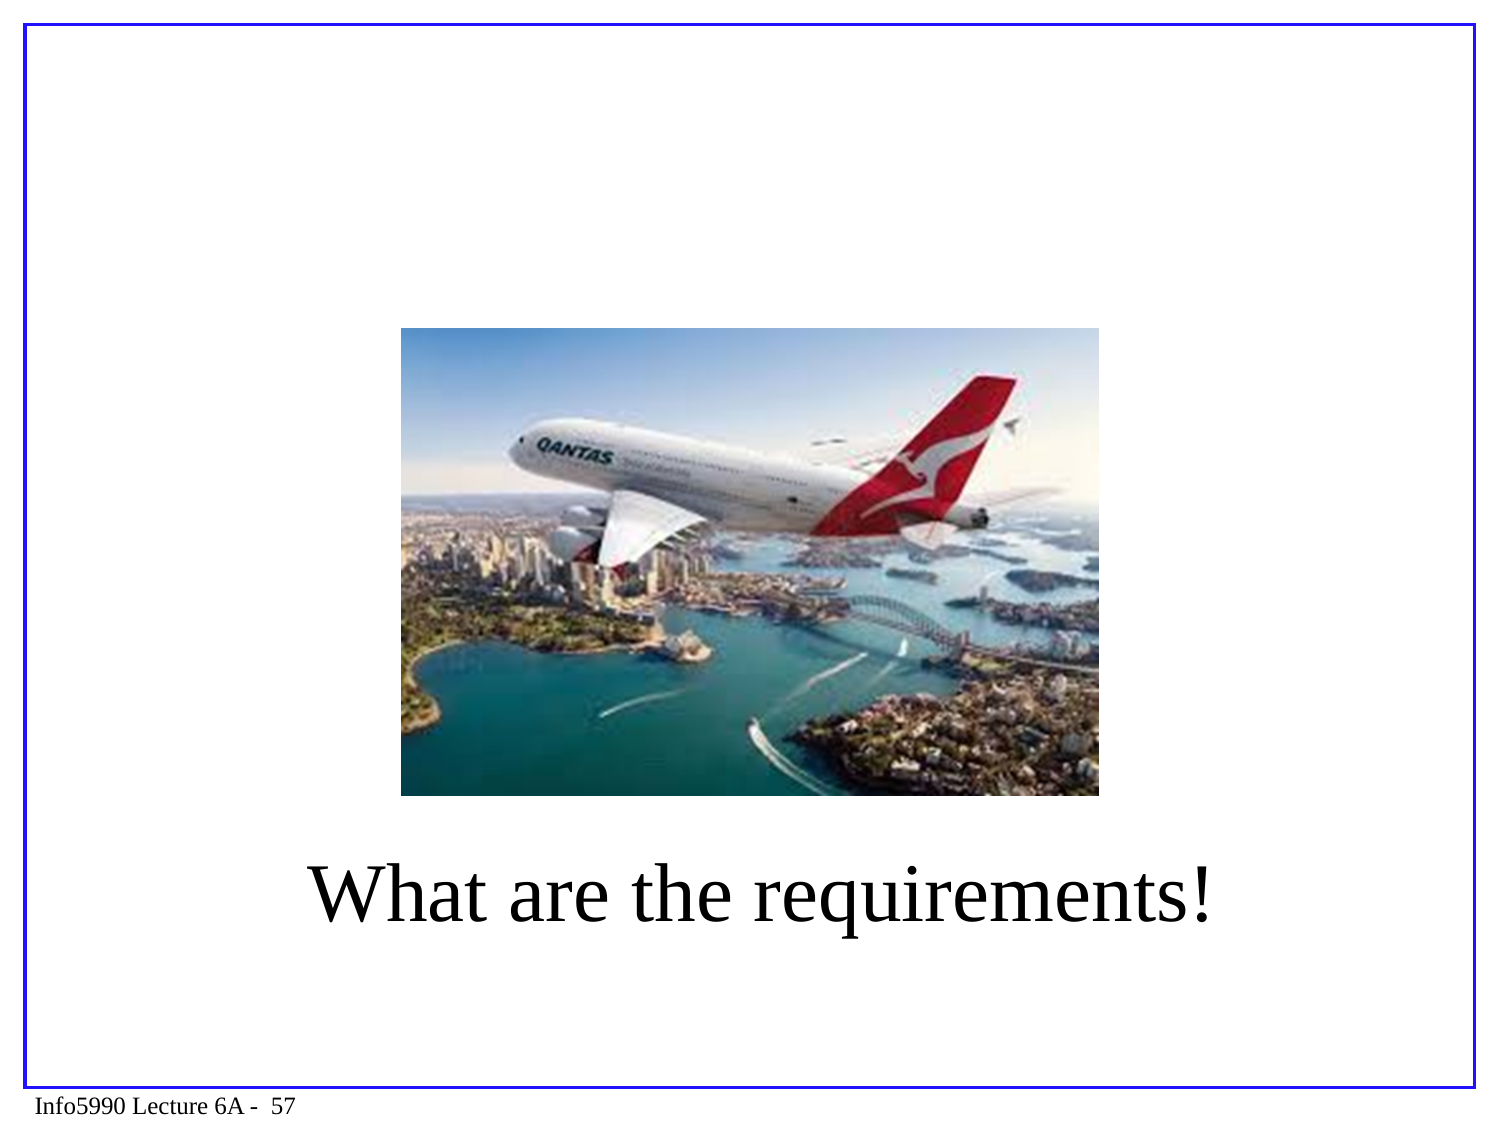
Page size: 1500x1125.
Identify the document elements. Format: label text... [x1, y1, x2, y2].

picture [401, 328, 1099, 797]
text_box What are the requirements! [292, 830, 1233, 946]
